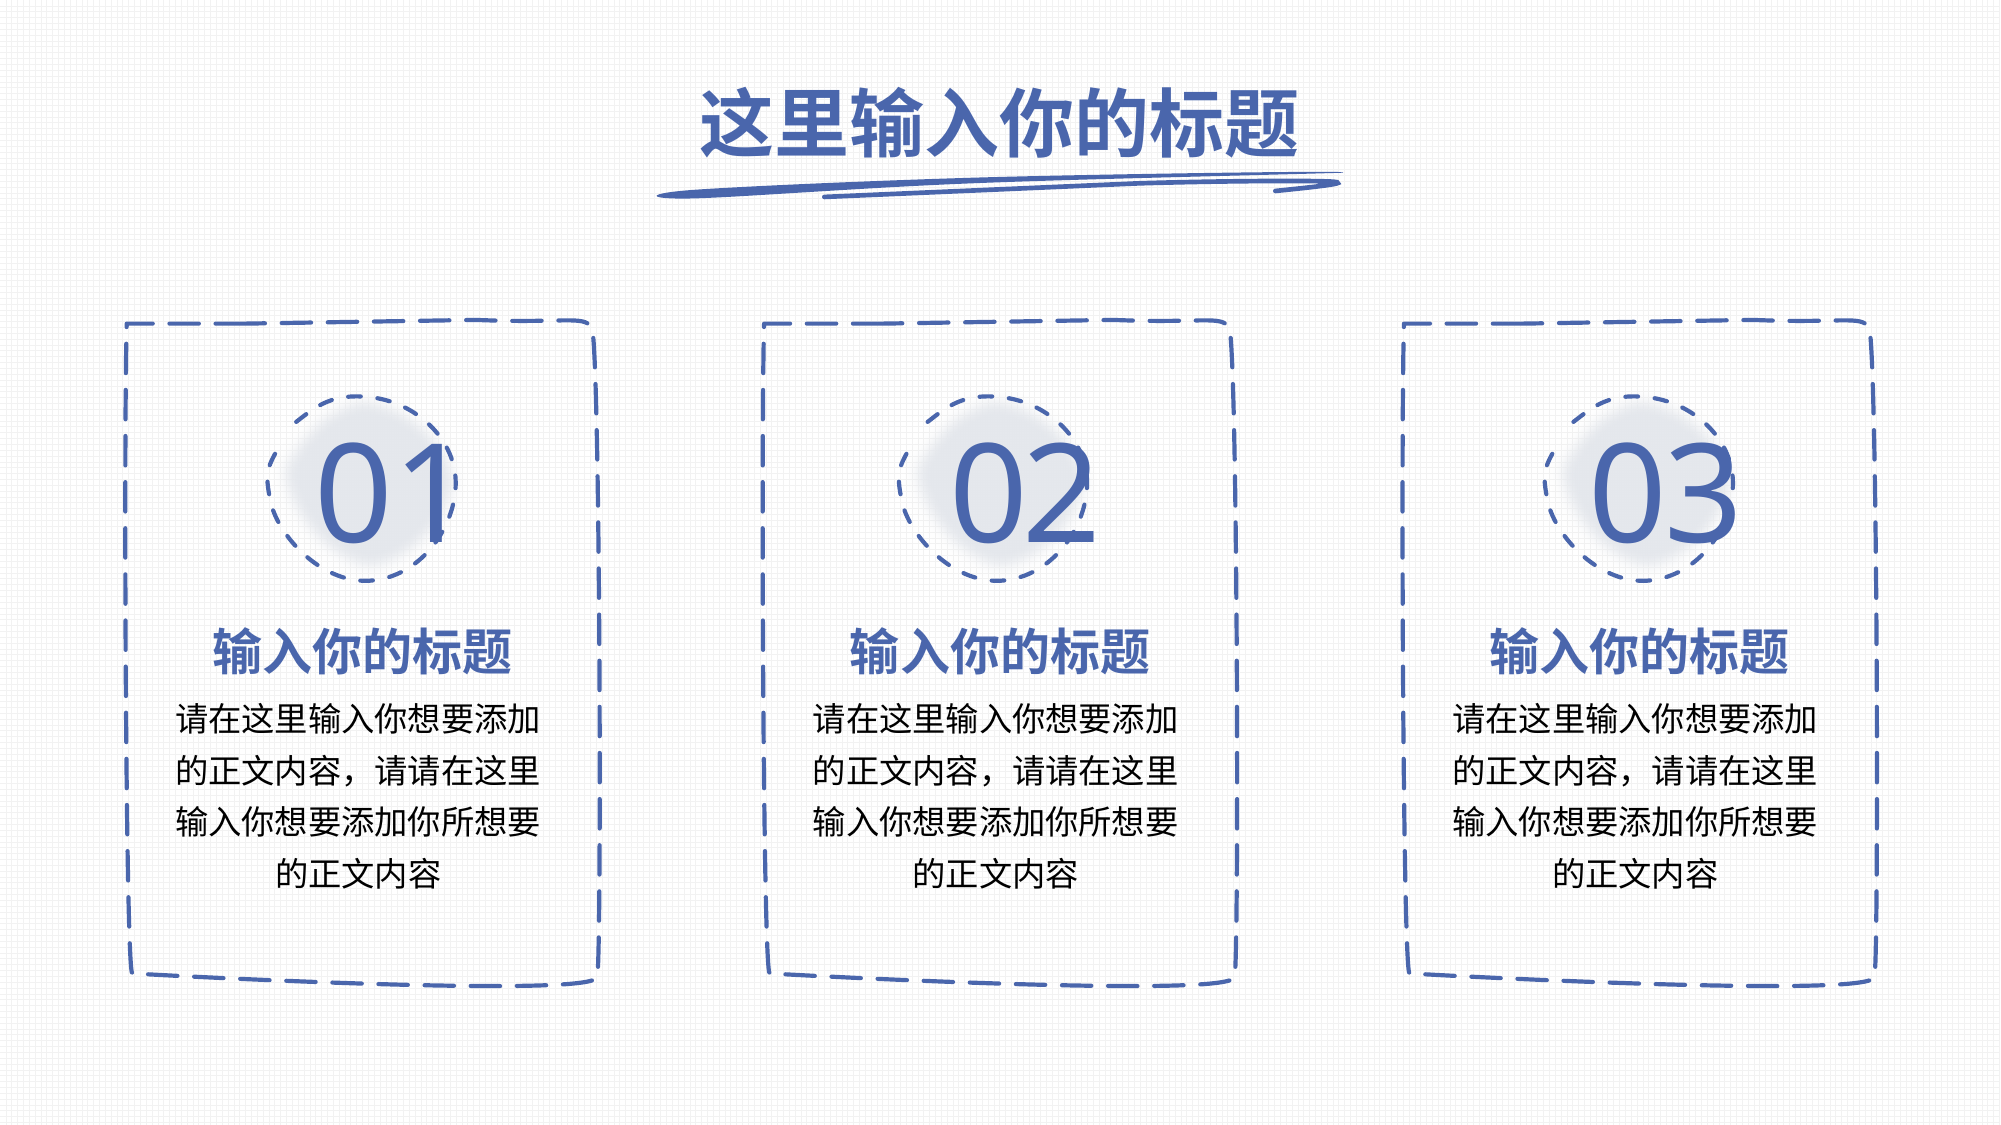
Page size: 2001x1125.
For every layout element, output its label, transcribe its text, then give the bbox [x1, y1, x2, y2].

list 输入你的标题 [744, 620, 1256, 692]
title 这里输入你的标题 [634, 79, 1366, 178]
list 请在这里输入你想要添加的正文内容，请请在这里输入你想要添加你所想要的正文内容 [1428, 678, 1842, 973]
text_box 03 [1573, 397, 1761, 578]
text_box 01 [300, 397, 488, 578]
list 输入你的标题 [1384, 620, 1896, 692]
list 输入你的标题 [107, 620, 619, 692]
list 请在这里输入你想要添加的正文内容，请请在这里输入你想要添加你所想要的正文内容 [151, 678, 565, 973]
text_box 02 [934, 397, 1123, 578]
list 请在这里输入你想要添加的正文内容，请请在这里输入你想要添加你所想要的正文内容 [789, 678, 1203, 973]
